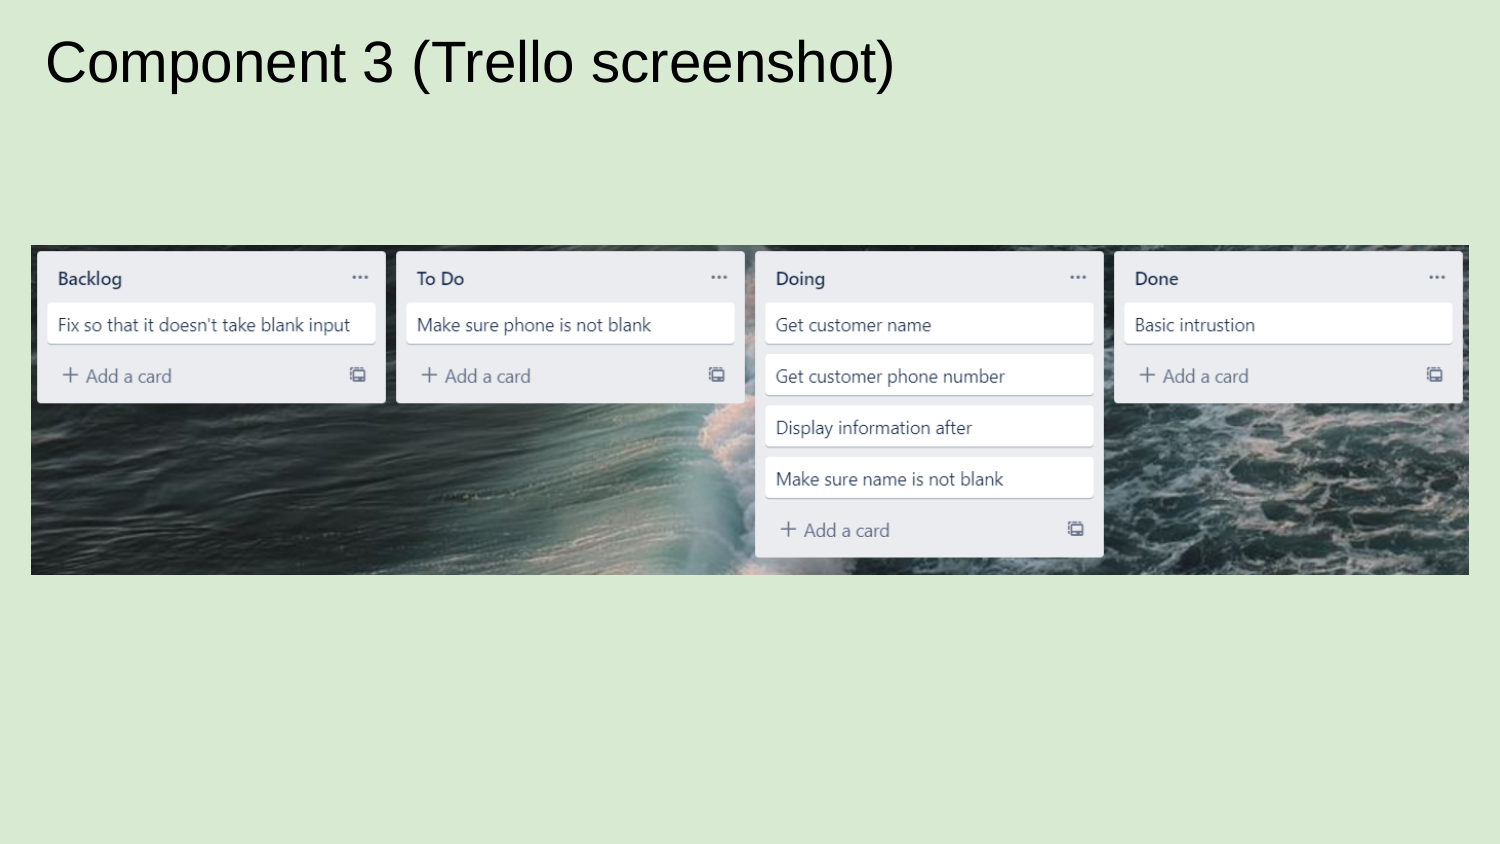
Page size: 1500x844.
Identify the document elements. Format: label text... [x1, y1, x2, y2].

picture [30, 244, 1470, 575]
title Component 3 (Trello screenshot) [30, 9, 1429, 103]
